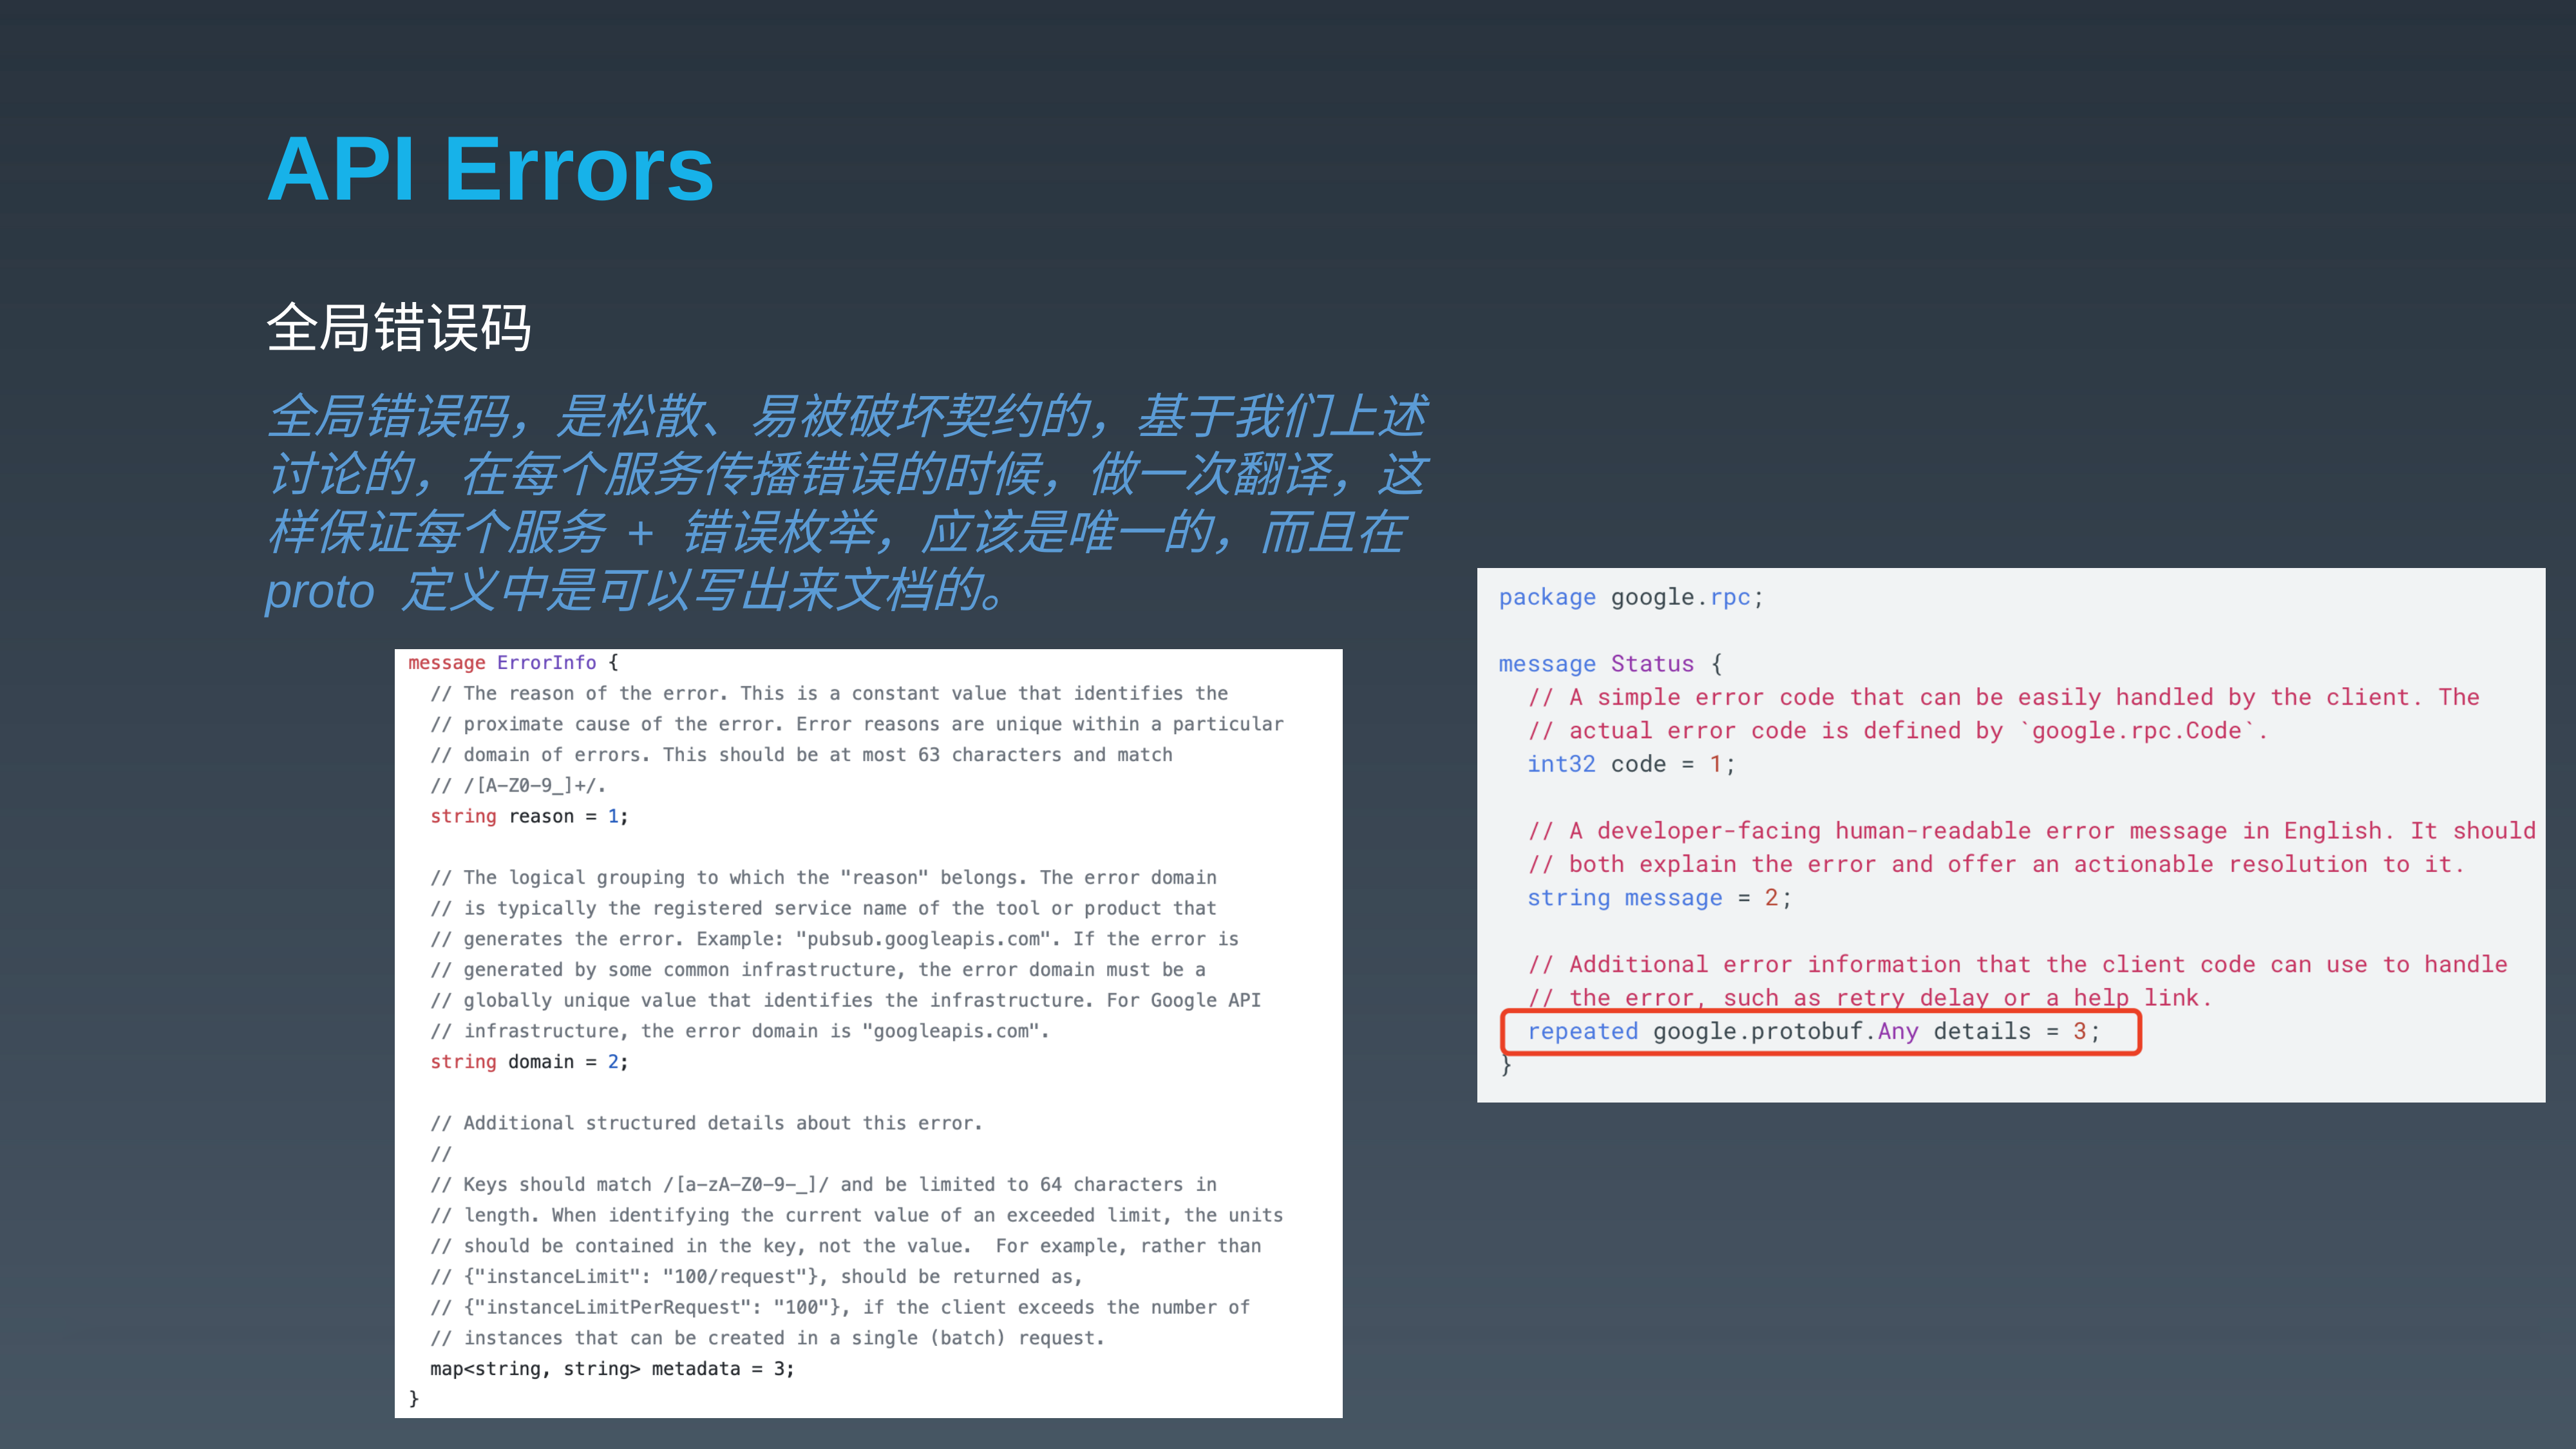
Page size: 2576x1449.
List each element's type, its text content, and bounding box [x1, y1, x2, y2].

list 全局错误码 全局错误码，是松散、易被破坏契约的，基于我们上述讨论的，在每个服务传播错误的时候，做一次翻译，这样保证每个服务 + 错误枚举，应该是唯一的，而且在 proto 定义中是可以写出来文档的。 [260, 288, 1478, 1383]
title API Errors [260, 103, 2316, 243]
picture [0, 0, 2576, 1449]
